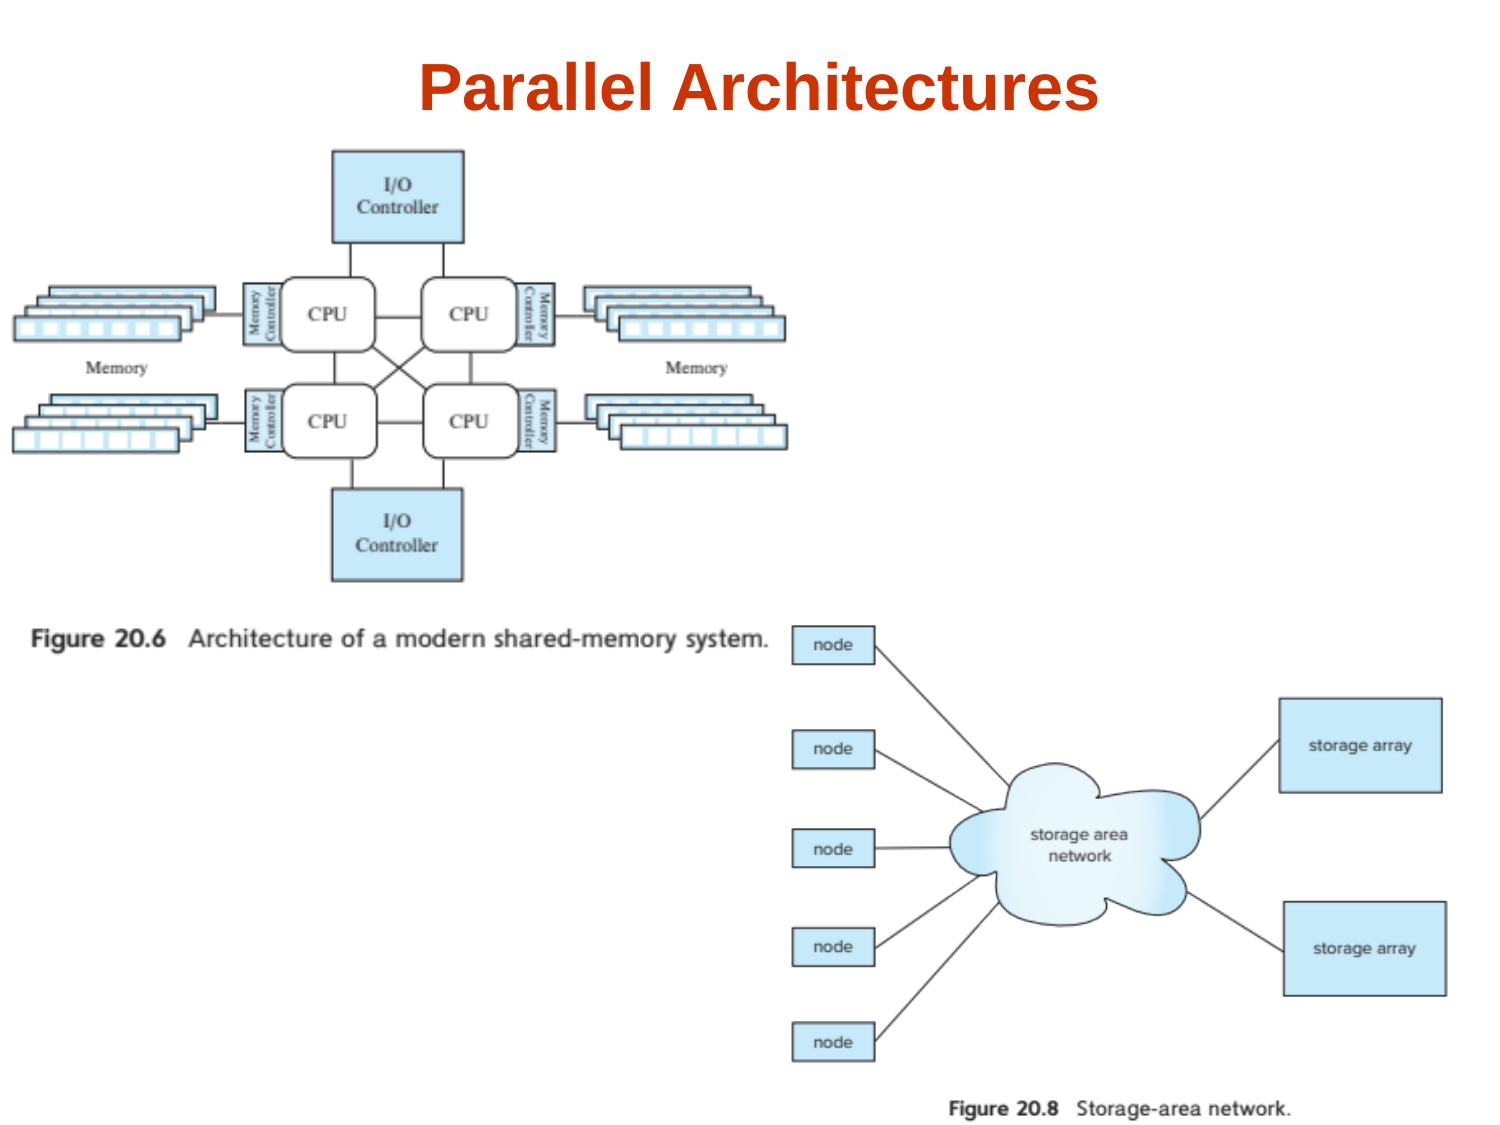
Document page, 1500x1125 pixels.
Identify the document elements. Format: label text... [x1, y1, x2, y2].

title Parallel Architectures [97, 30, 1423, 132]
picture [0, 130, 1500, 1125]
